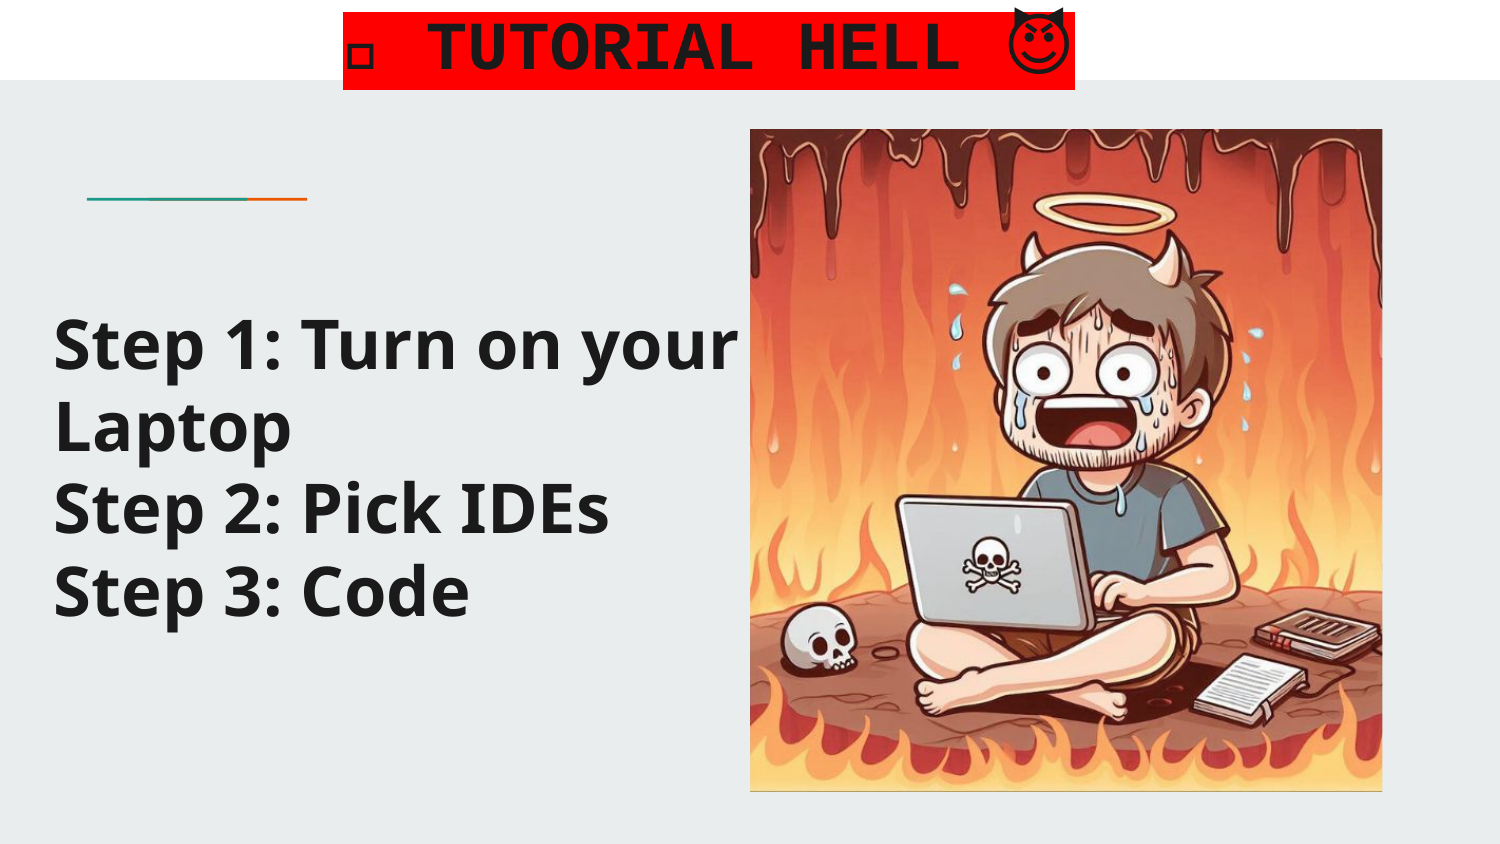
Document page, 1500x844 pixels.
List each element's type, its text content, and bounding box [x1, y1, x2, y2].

picture [749, 129, 1383, 792]
text_box 🔥 TUTORIAL HELL 😈 [328, 0, 1500, 98]
title Step 1: Turn on your Laptop Step 2: Pick IDEs Step 3: Code [38, 285, 744, 559]
